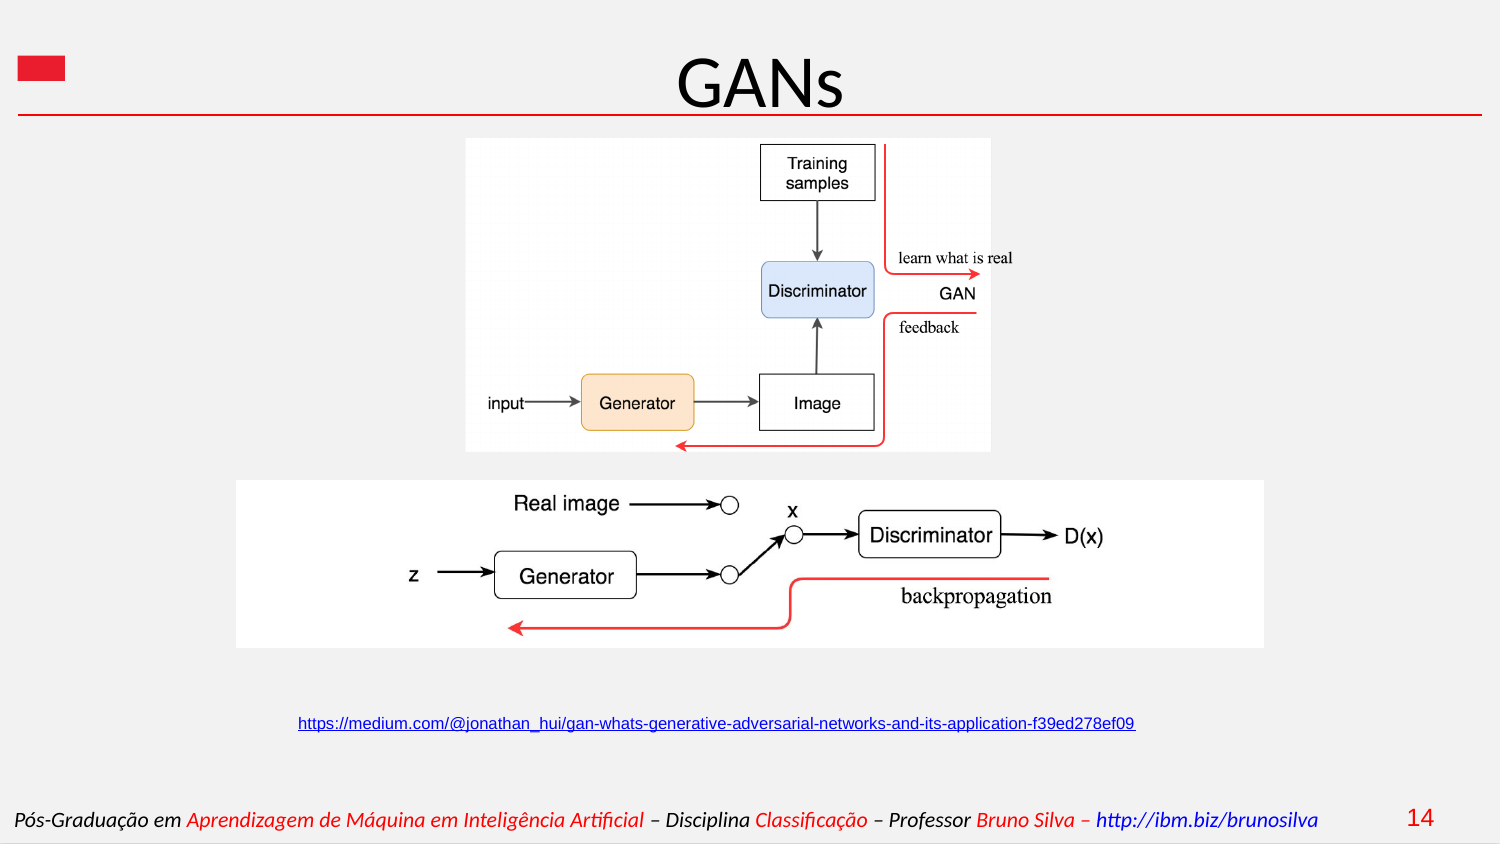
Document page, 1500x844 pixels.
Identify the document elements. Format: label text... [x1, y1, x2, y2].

picture [348, 137, 1108, 453]
text_box https://medium.com/@jonathan_hui/gan-whats-generative-adversarial-networks-and-its-application-f39ed278ef09 [283, 705, 1217, 740]
title GANs [75, 25, 1447, 169]
picture [235, 480, 1264, 648]
